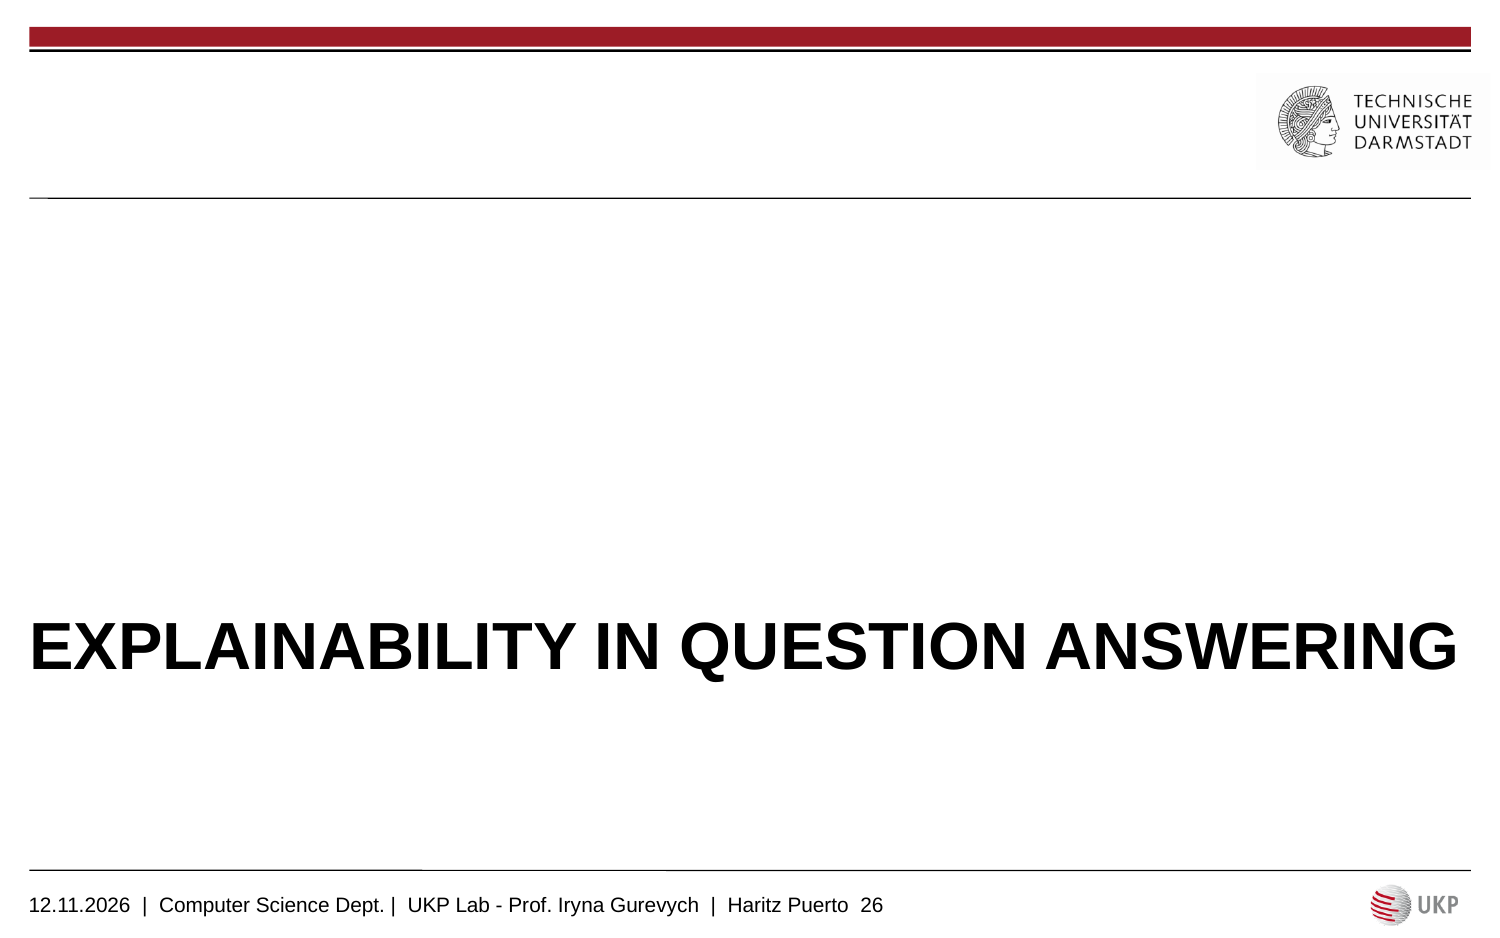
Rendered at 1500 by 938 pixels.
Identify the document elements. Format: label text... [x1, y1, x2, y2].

picture [1256, 73, 1491, 170]
title Explainability in Question Answering [29, 602, 1471, 789]
picture [1370, 884, 1458, 926]
